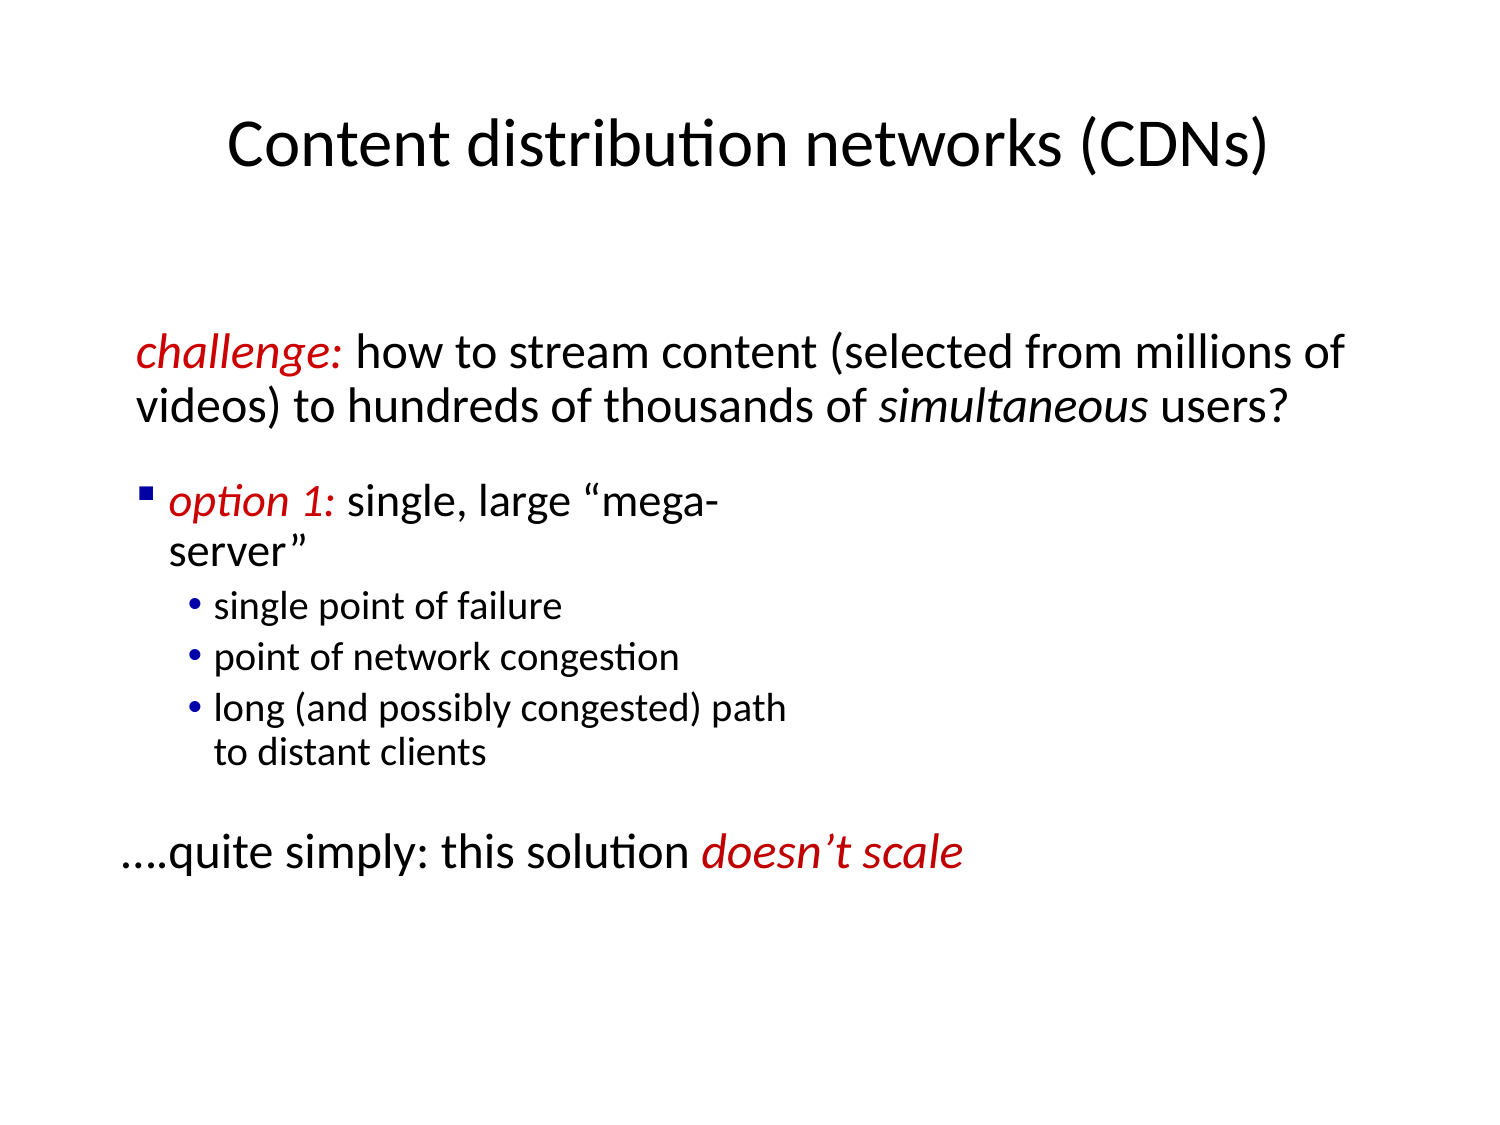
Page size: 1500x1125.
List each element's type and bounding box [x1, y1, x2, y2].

title [75, 45, 1425, 233]
text_box [110, 319, 1419, 942]
